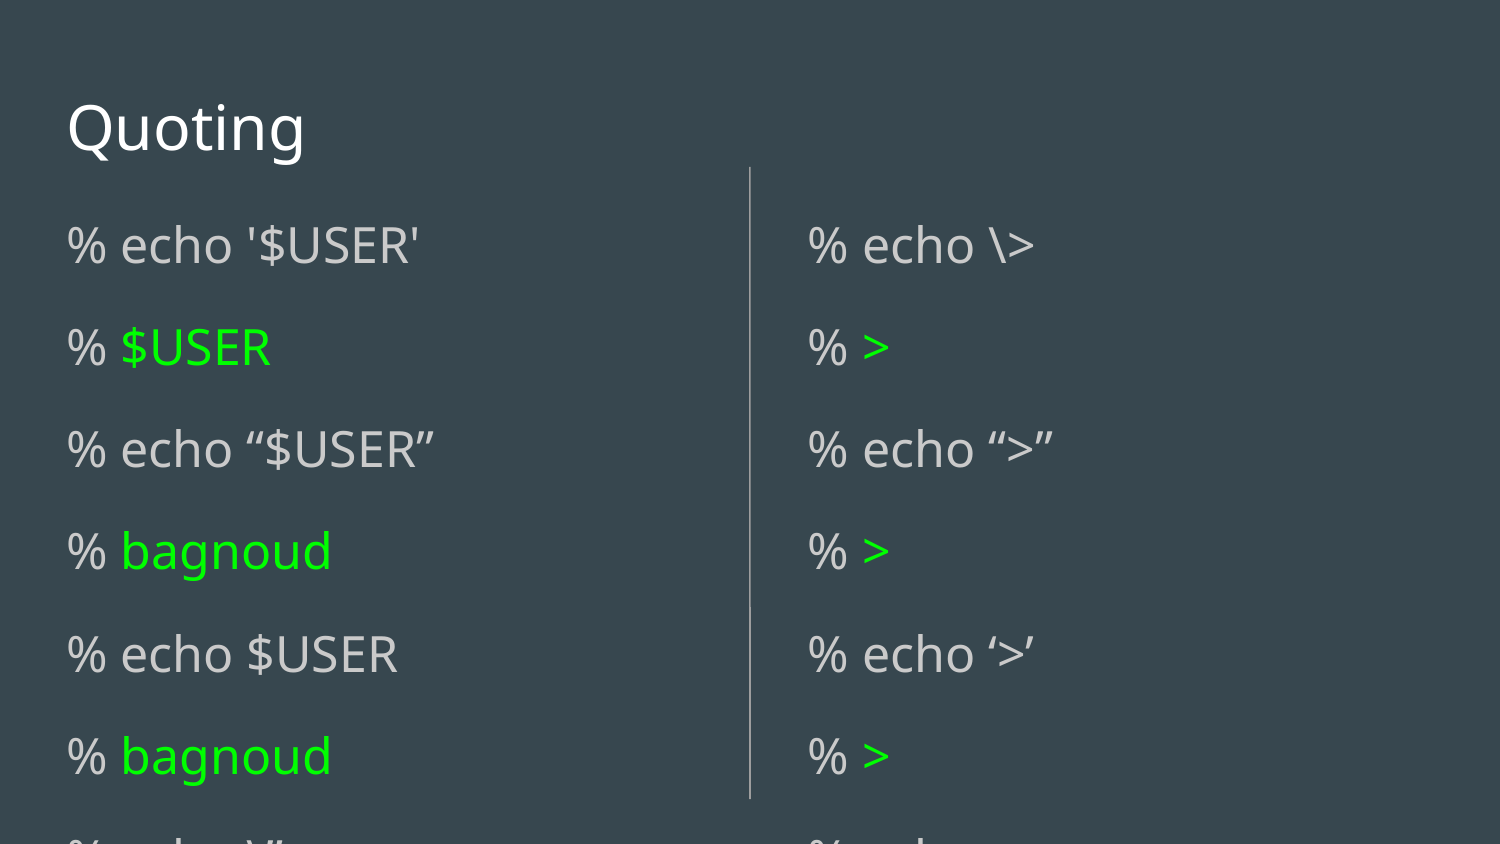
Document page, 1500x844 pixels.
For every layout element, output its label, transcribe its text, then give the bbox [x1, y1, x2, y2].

title Quoting [51, 72, 1449, 167]
list % echo '$USER' % $USER % echo “$USER” % bagnoud % echo $USER % bagnoud % echo \” % ” [51, 189, 708, 750]
list % echo \> % > % echo “>” % > % echo ‘>’ % > % echo > syntax error [792, 189, 1449, 750]
